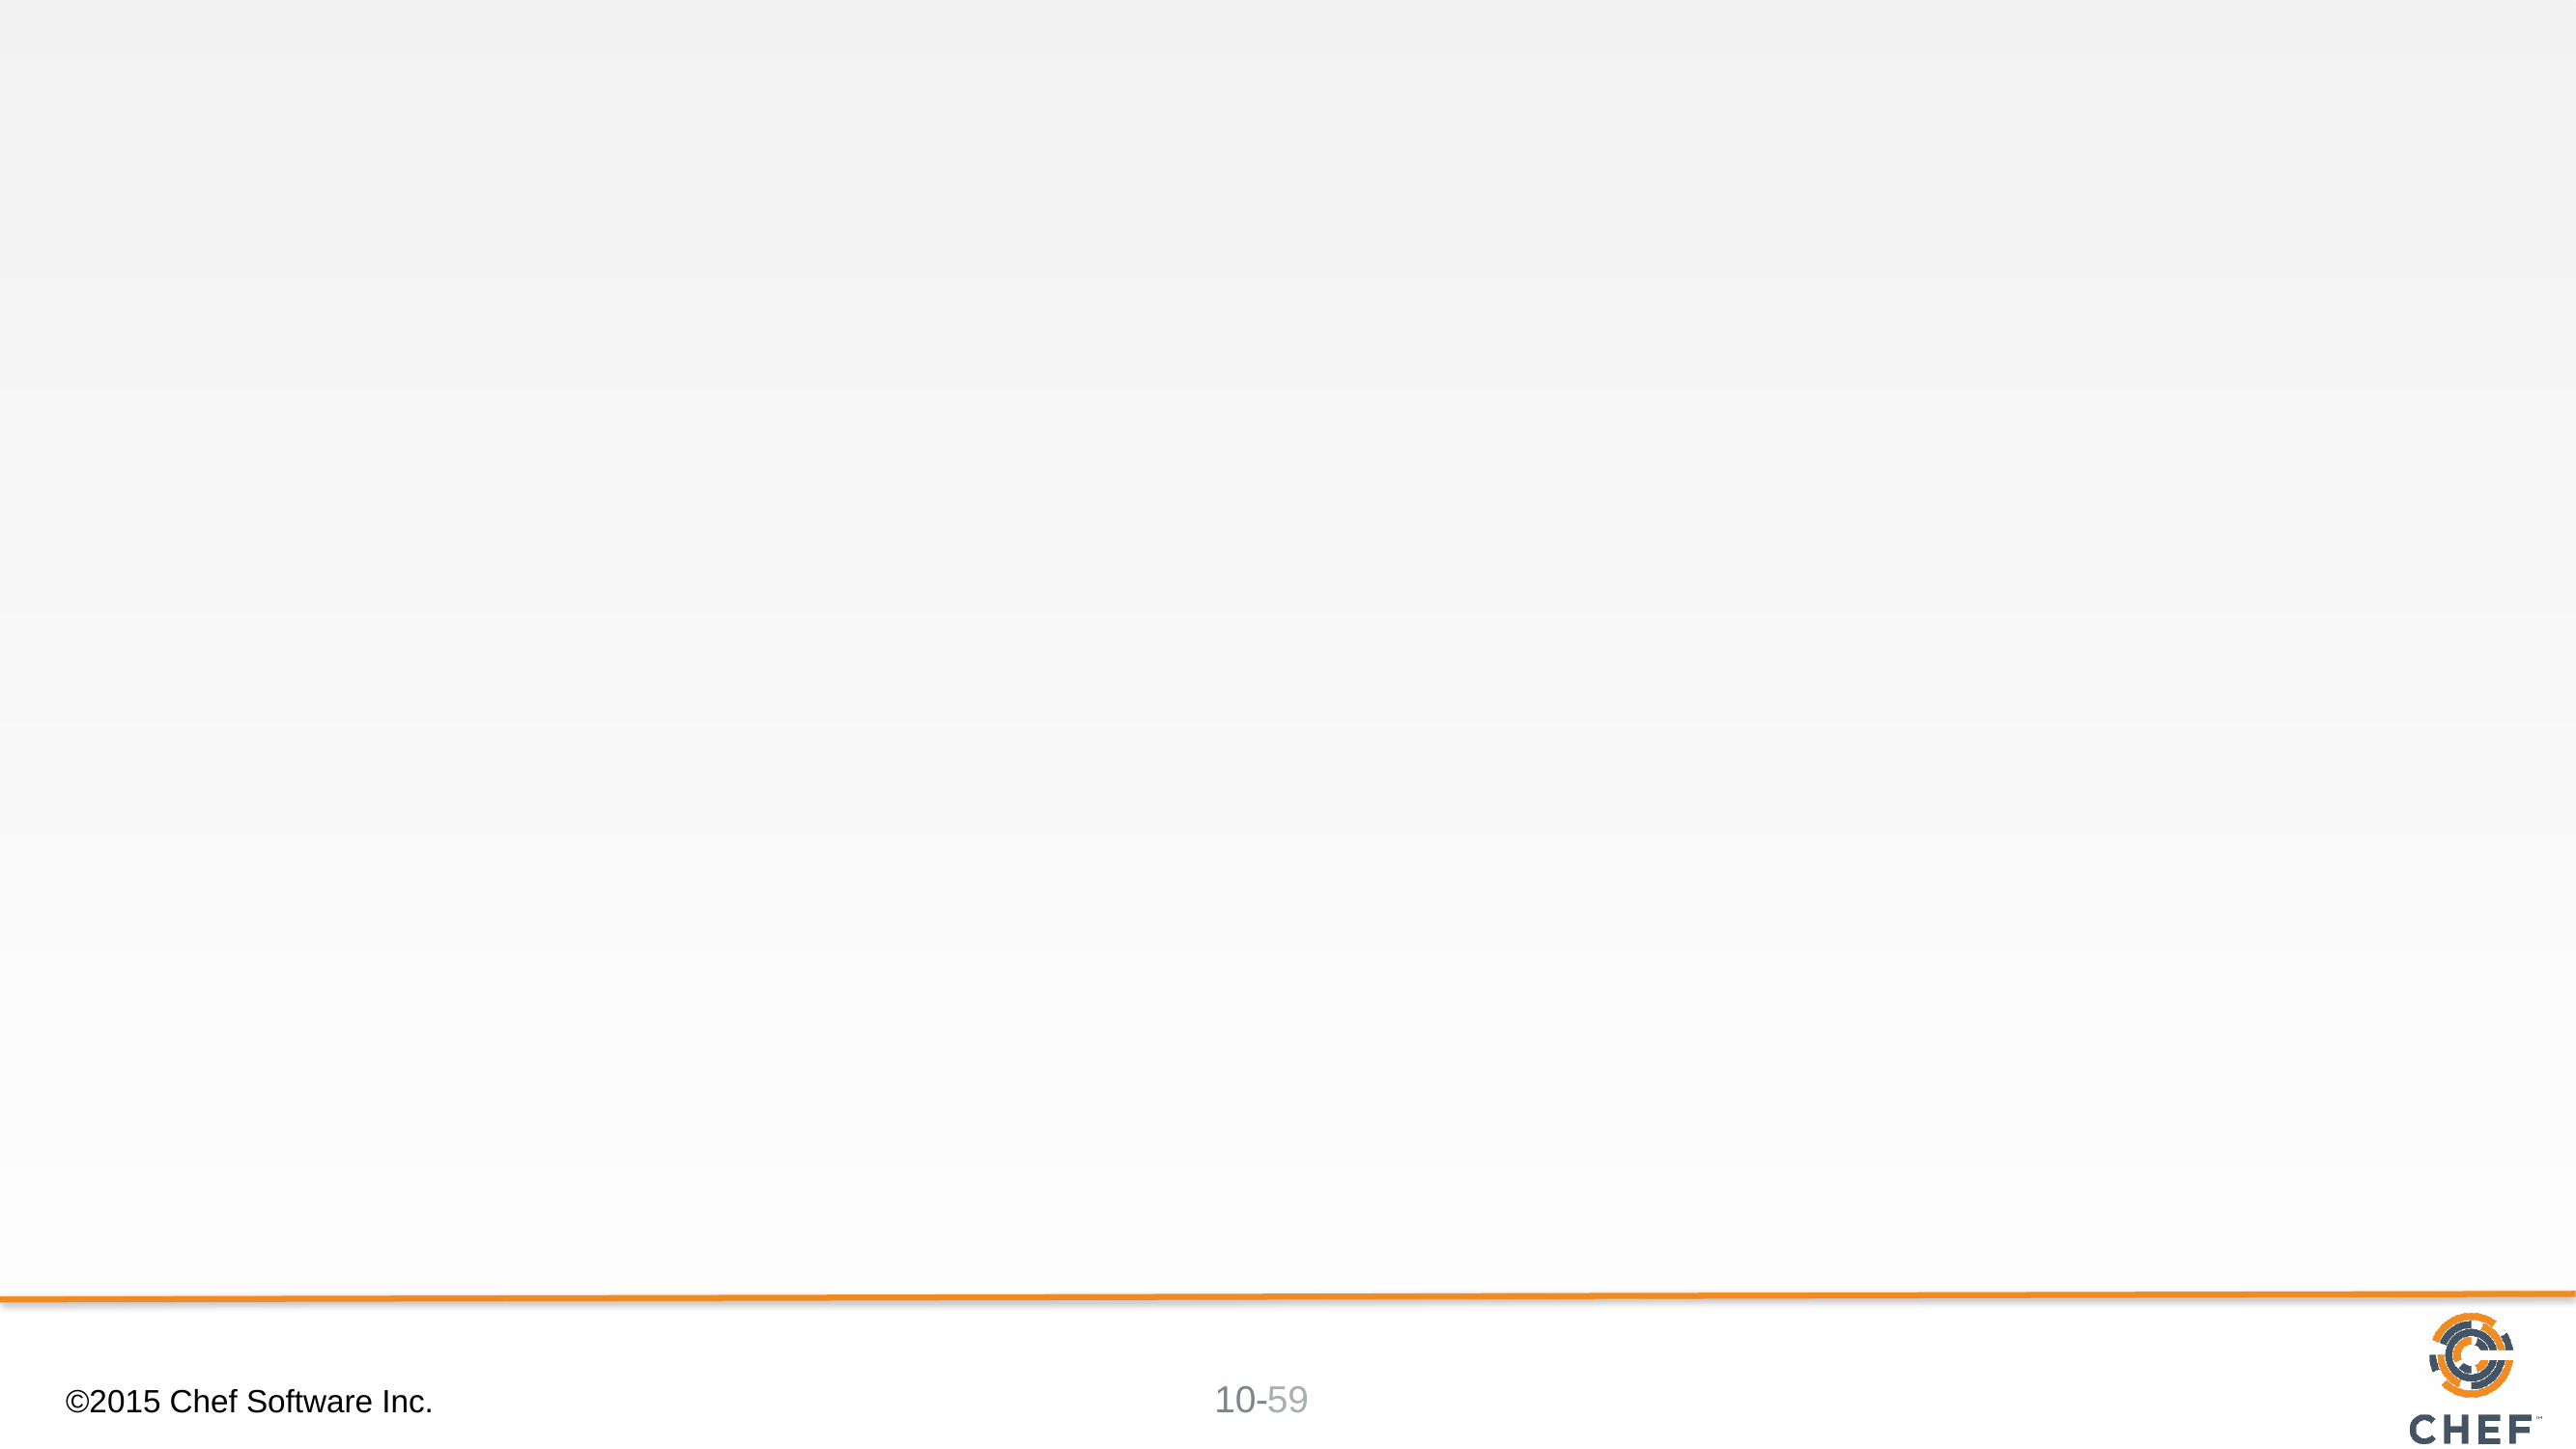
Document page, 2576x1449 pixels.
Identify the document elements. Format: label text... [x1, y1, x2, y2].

slide_number 59 [998, 1359, 1578, 1437]
picture [2399, 1297, 2550, 1449]
footer ©2015 Chef Software Inc. [51, 1359, 952, 1440]
